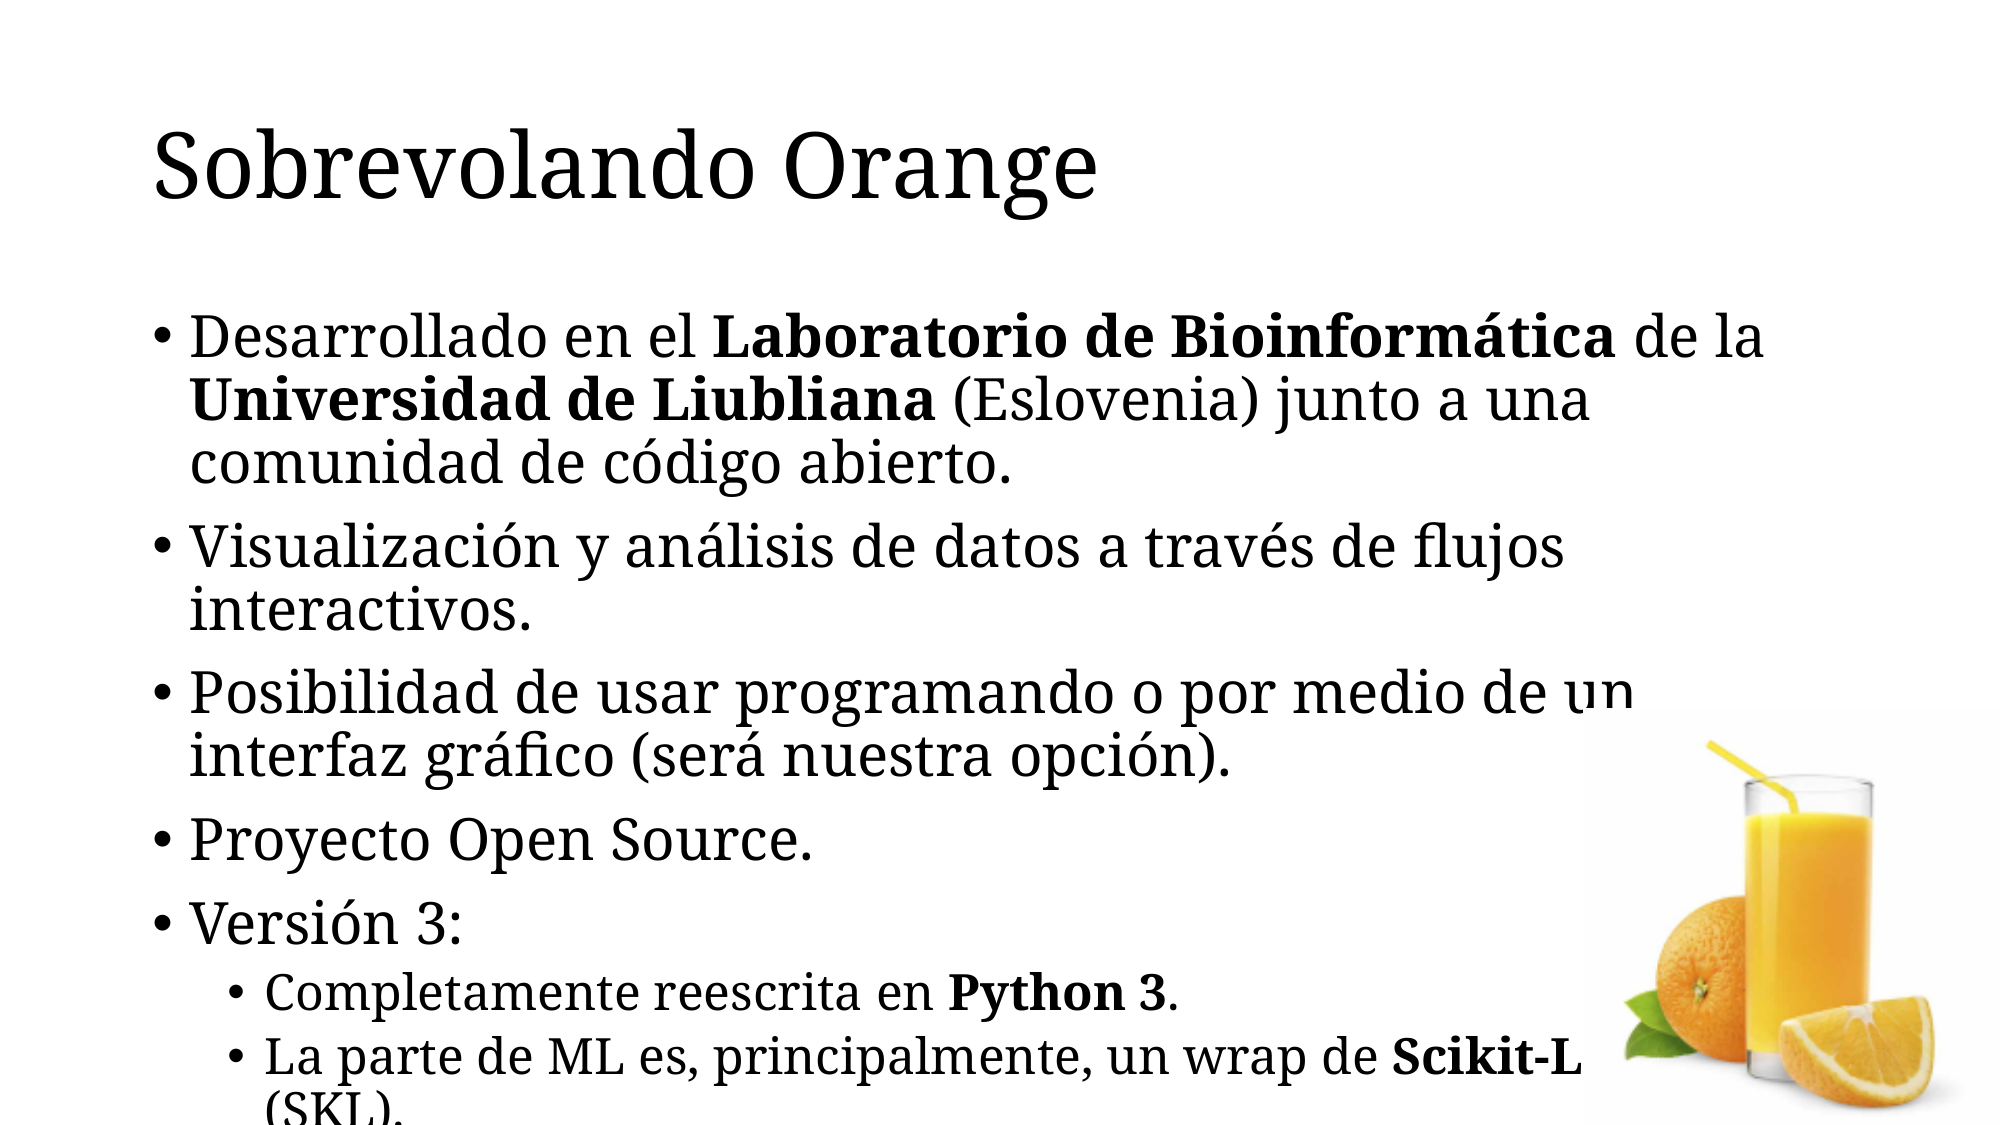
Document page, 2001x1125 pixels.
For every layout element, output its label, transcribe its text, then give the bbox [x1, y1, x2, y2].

title Sobrevolando Orange [137, 59, 1863, 278]
picture [1583, 708, 2000, 1125]
list Desarrollado en el Laboratorio de Bioinformática de la Universidad de Liubliana (Eslovenia) junto a una comunidad de código abierto. Visualización y análisis de datos a través de flujos interactivos. Posibilidad de usar programando o por medio de un interfaz gráfico (será nuestra opción). Proyecto Open Source. Versión 3: Completamente reescrita en Python 3. La parte de ML es, principalmente, un wrap de Scikit-Learn (SKL). [137, 299, 1863, 1014]
